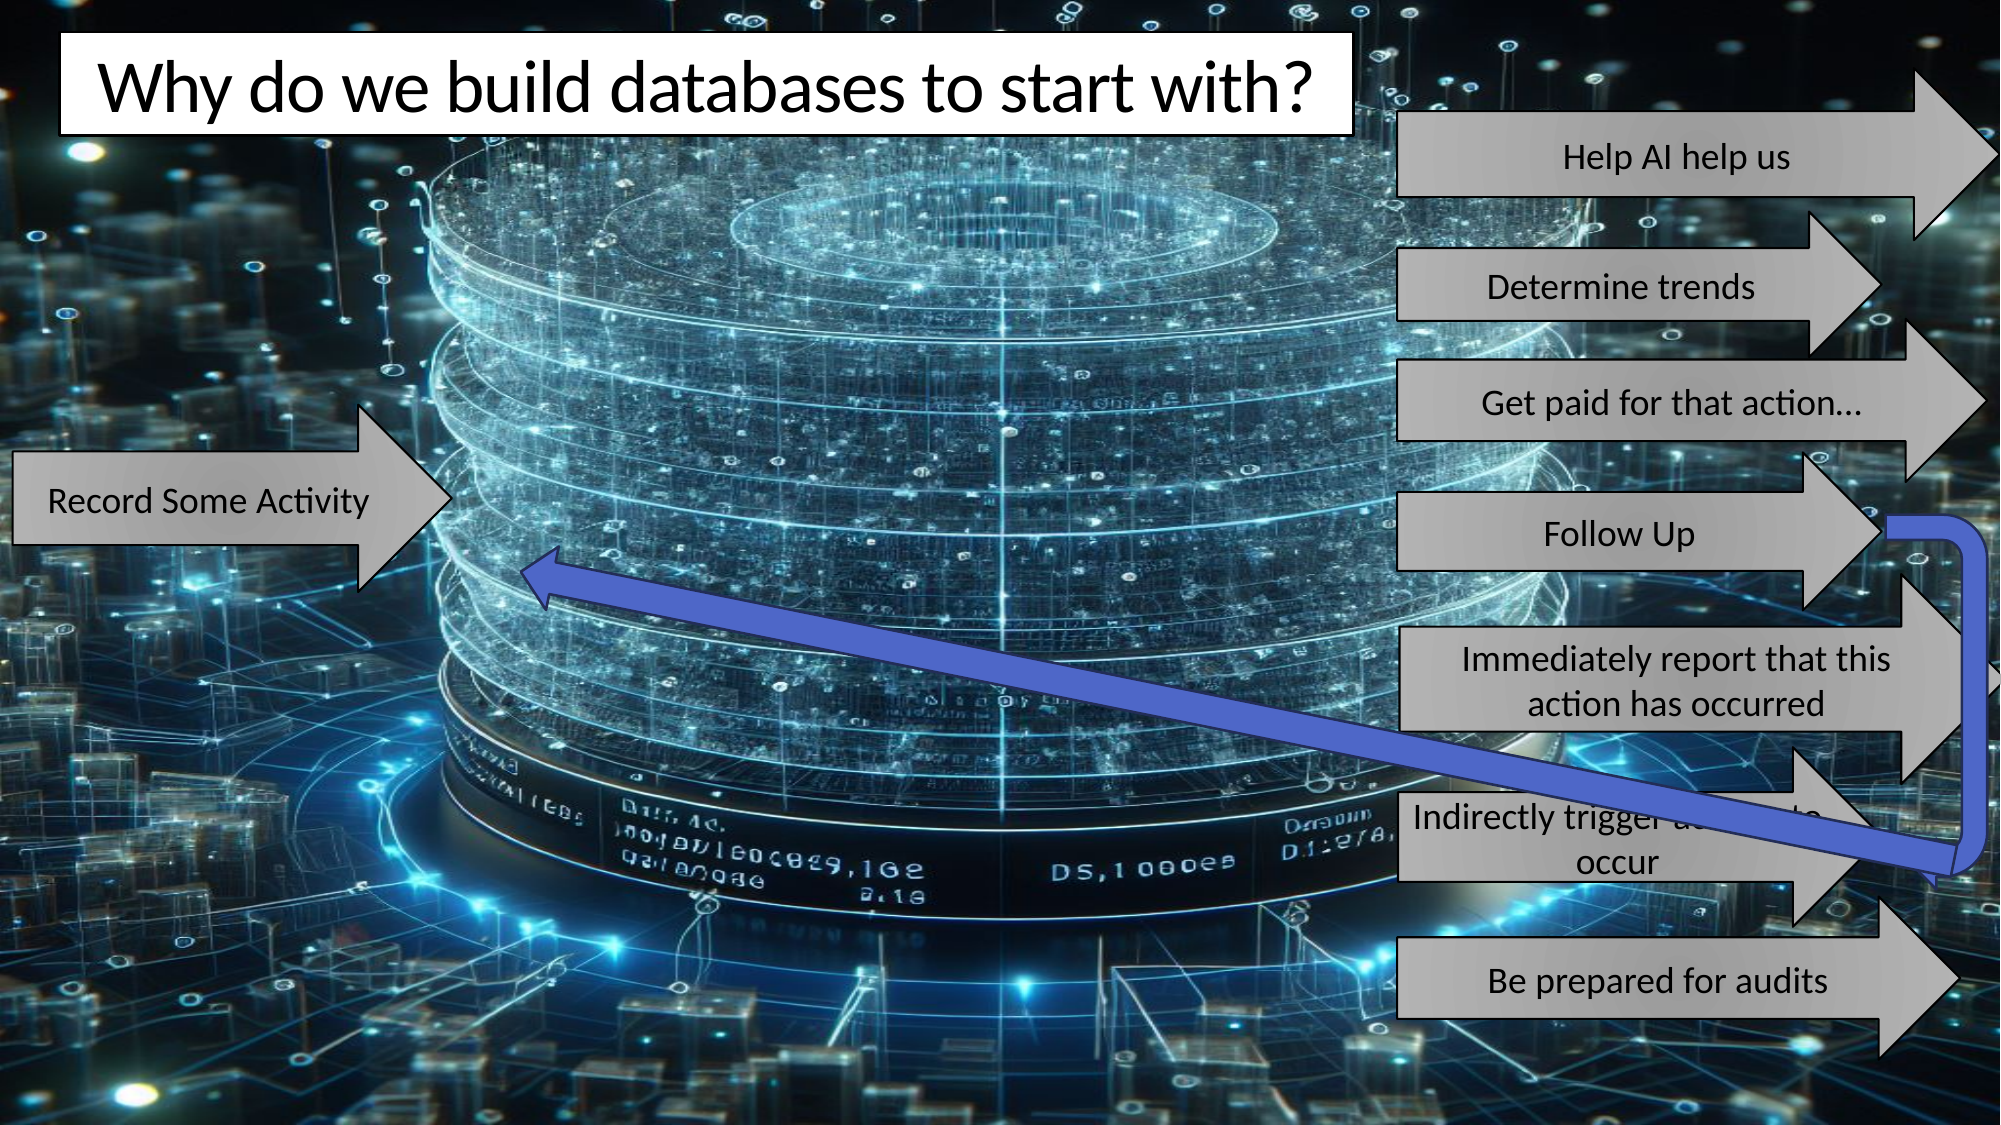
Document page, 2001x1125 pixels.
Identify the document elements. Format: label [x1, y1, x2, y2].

list [0, 0, 2000, 1125]
